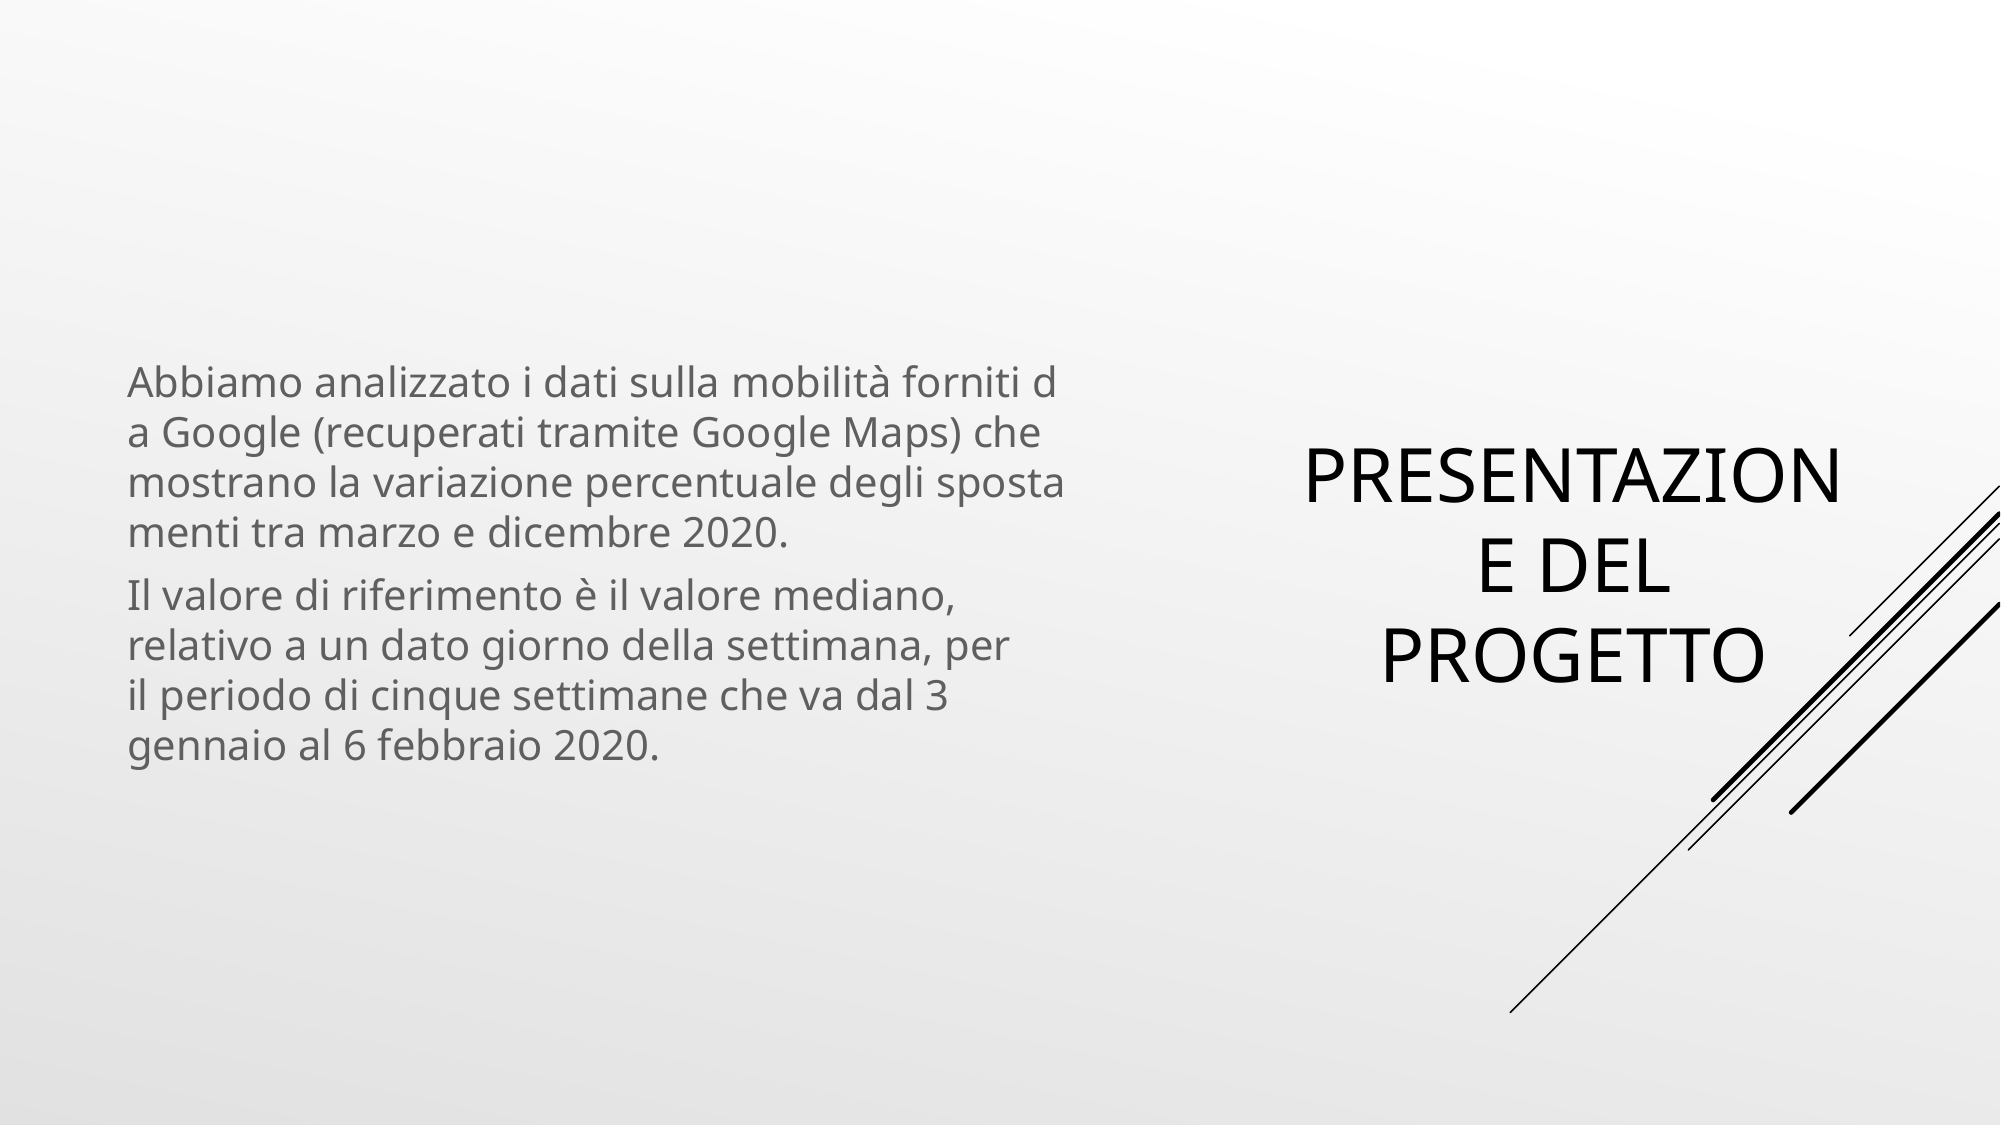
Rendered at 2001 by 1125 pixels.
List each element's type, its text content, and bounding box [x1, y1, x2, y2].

list Abbiamo analizzato i dati sulla mobilità forniti da Google (recuperati tramite Google Maps) che mostrano la variazione percentuale degli spostamenti tra marzo e dicembre 2020. Il valore di riferimento è il valore mediano, relativo a un dato giorno della settimana, per il periodo di cinque settimane che va dal 3 gennaio al 6 febbraio 2020. [112, 127, 1088, 998]
title Presentazione del progetto [1273, 229, 1874, 896]
